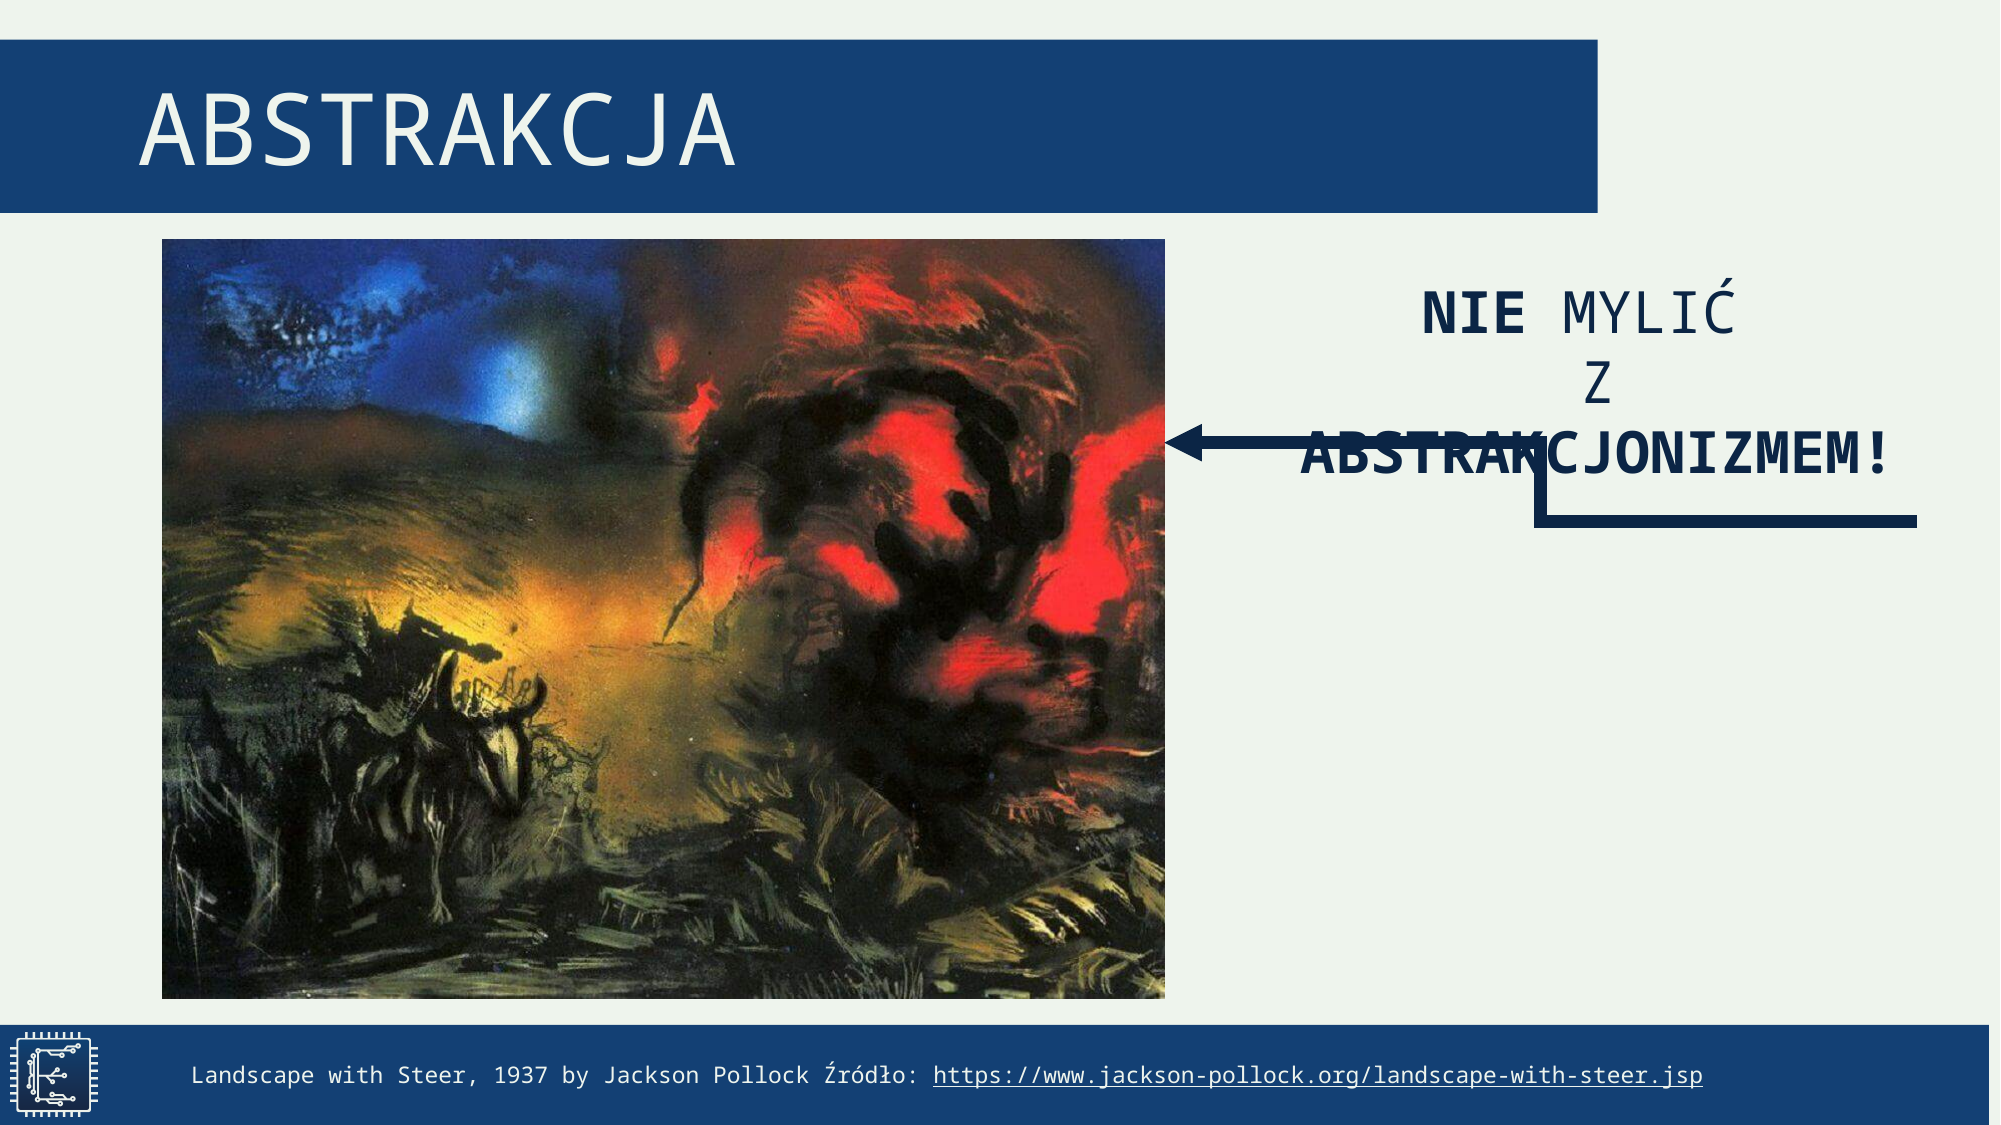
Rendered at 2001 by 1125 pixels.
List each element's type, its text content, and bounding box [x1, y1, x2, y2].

text_box [0, 39, 1599, 214]
picture [10, 1032, 98, 1117]
text_box Landscape with Steer, 1937 by Jackson Pollock Źródło: https://www.jackson-pollock.org/landscape-with-steer.jsp [176, 1053, 1773, 1100]
text_box ABSTRAKCJA [122, 58, 1034, 193]
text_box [1164, 442, 1917, 522]
text_box NIE MYLIĆ Z ABSTRAKCJONIZMEM! [1278, 267, 1917, 442]
text_box [0, 1024, 1990, 1125]
picture [162, 239, 1165, 999]
